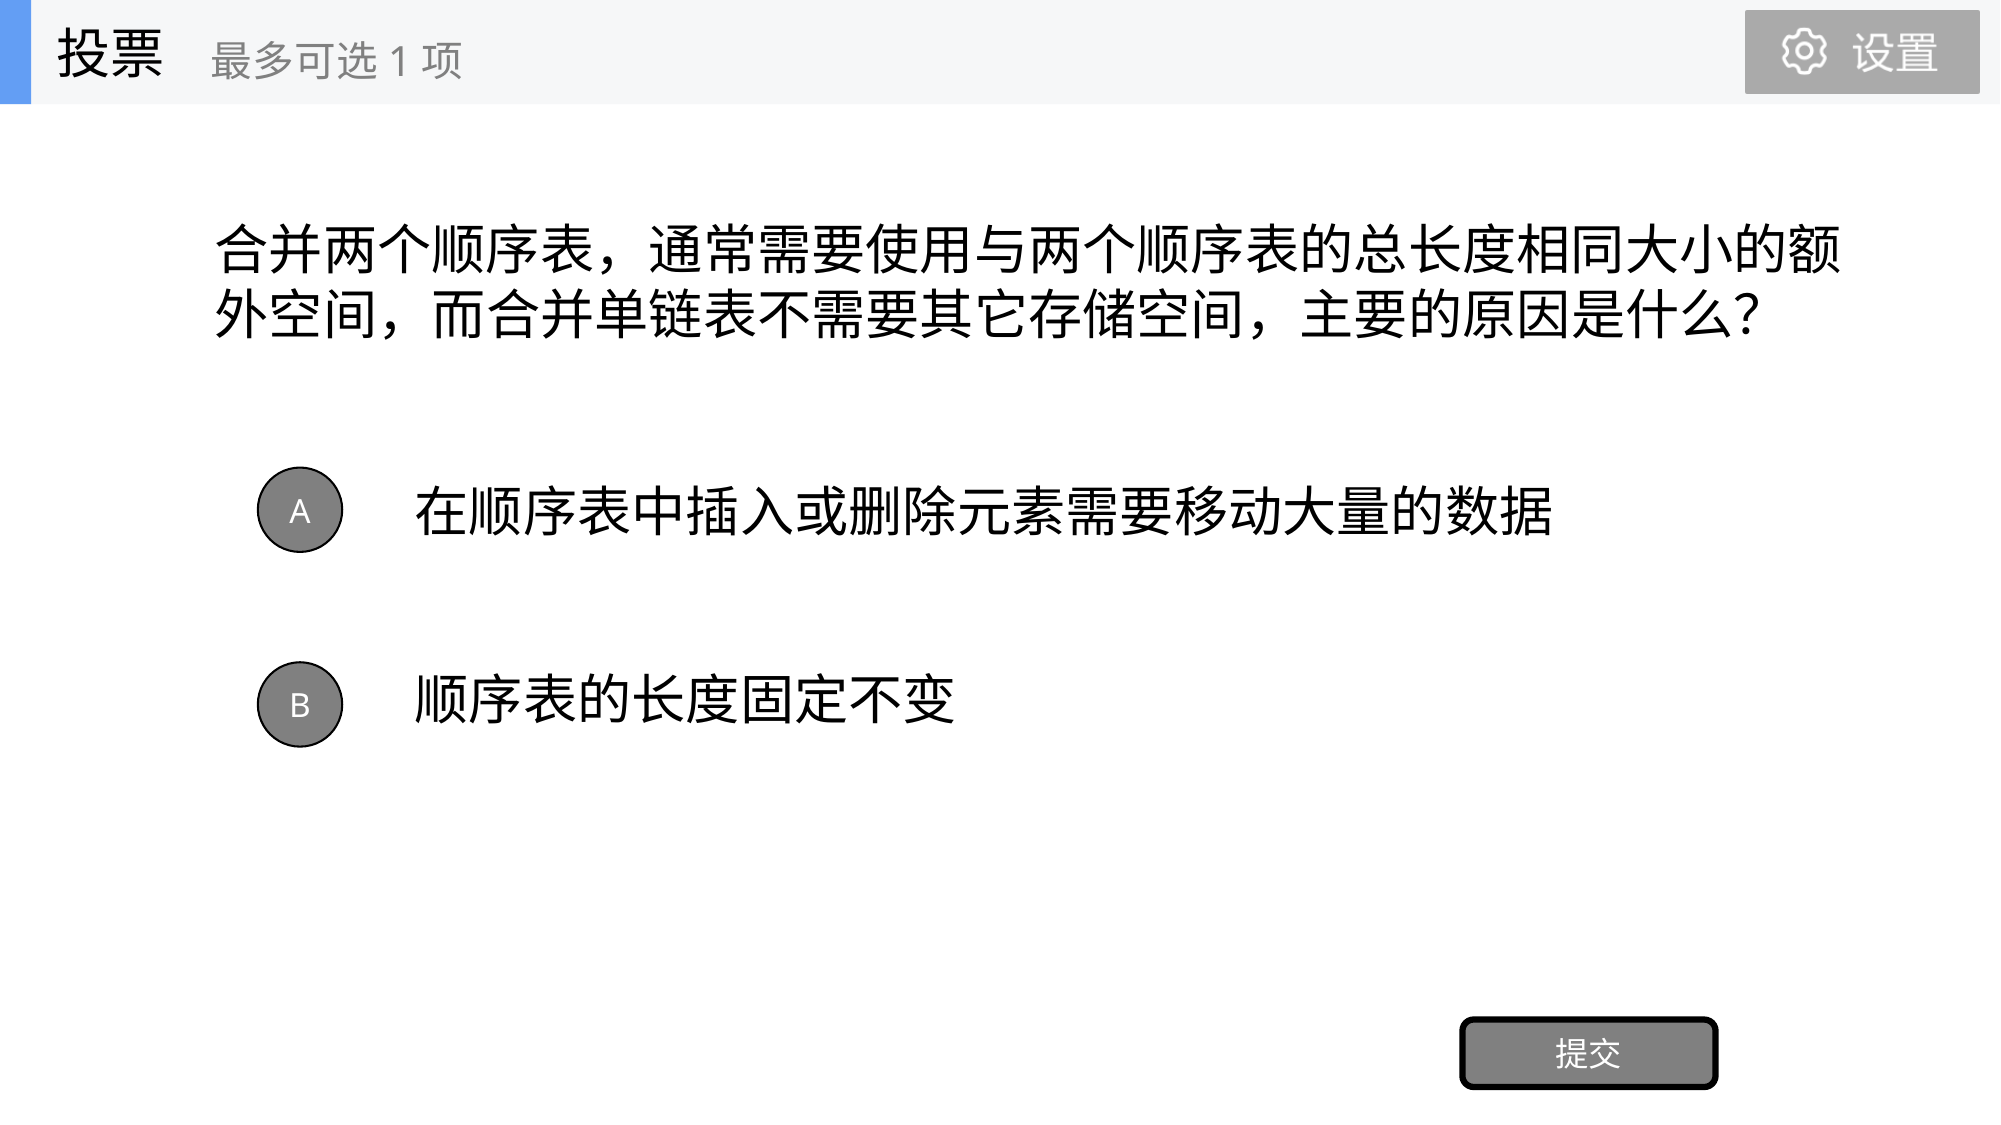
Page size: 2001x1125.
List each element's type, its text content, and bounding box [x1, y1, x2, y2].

text_box 顺序表的长度固定不变 [399, 645, 1800, 751]
text_box 合并两个顺序表，通常需要使用与两个顺序表的总长度相同大小的额外空间，而合并单链表不需要其它存储空间，主要的原因是什么？ [199, 105, 1865, 456]
text_box A [256, 466, 344, 553]
text_box 提交 [1461, 1018, 1717, 1089]
text_box B [256, 661, 344, 748]
picture [1745, 10, 1980, 94]
text_box 在顺序表中插入或删除元素需要移动大量的数据 [399, 456, 1800, 563]
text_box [0, 0, 2000, 105]
